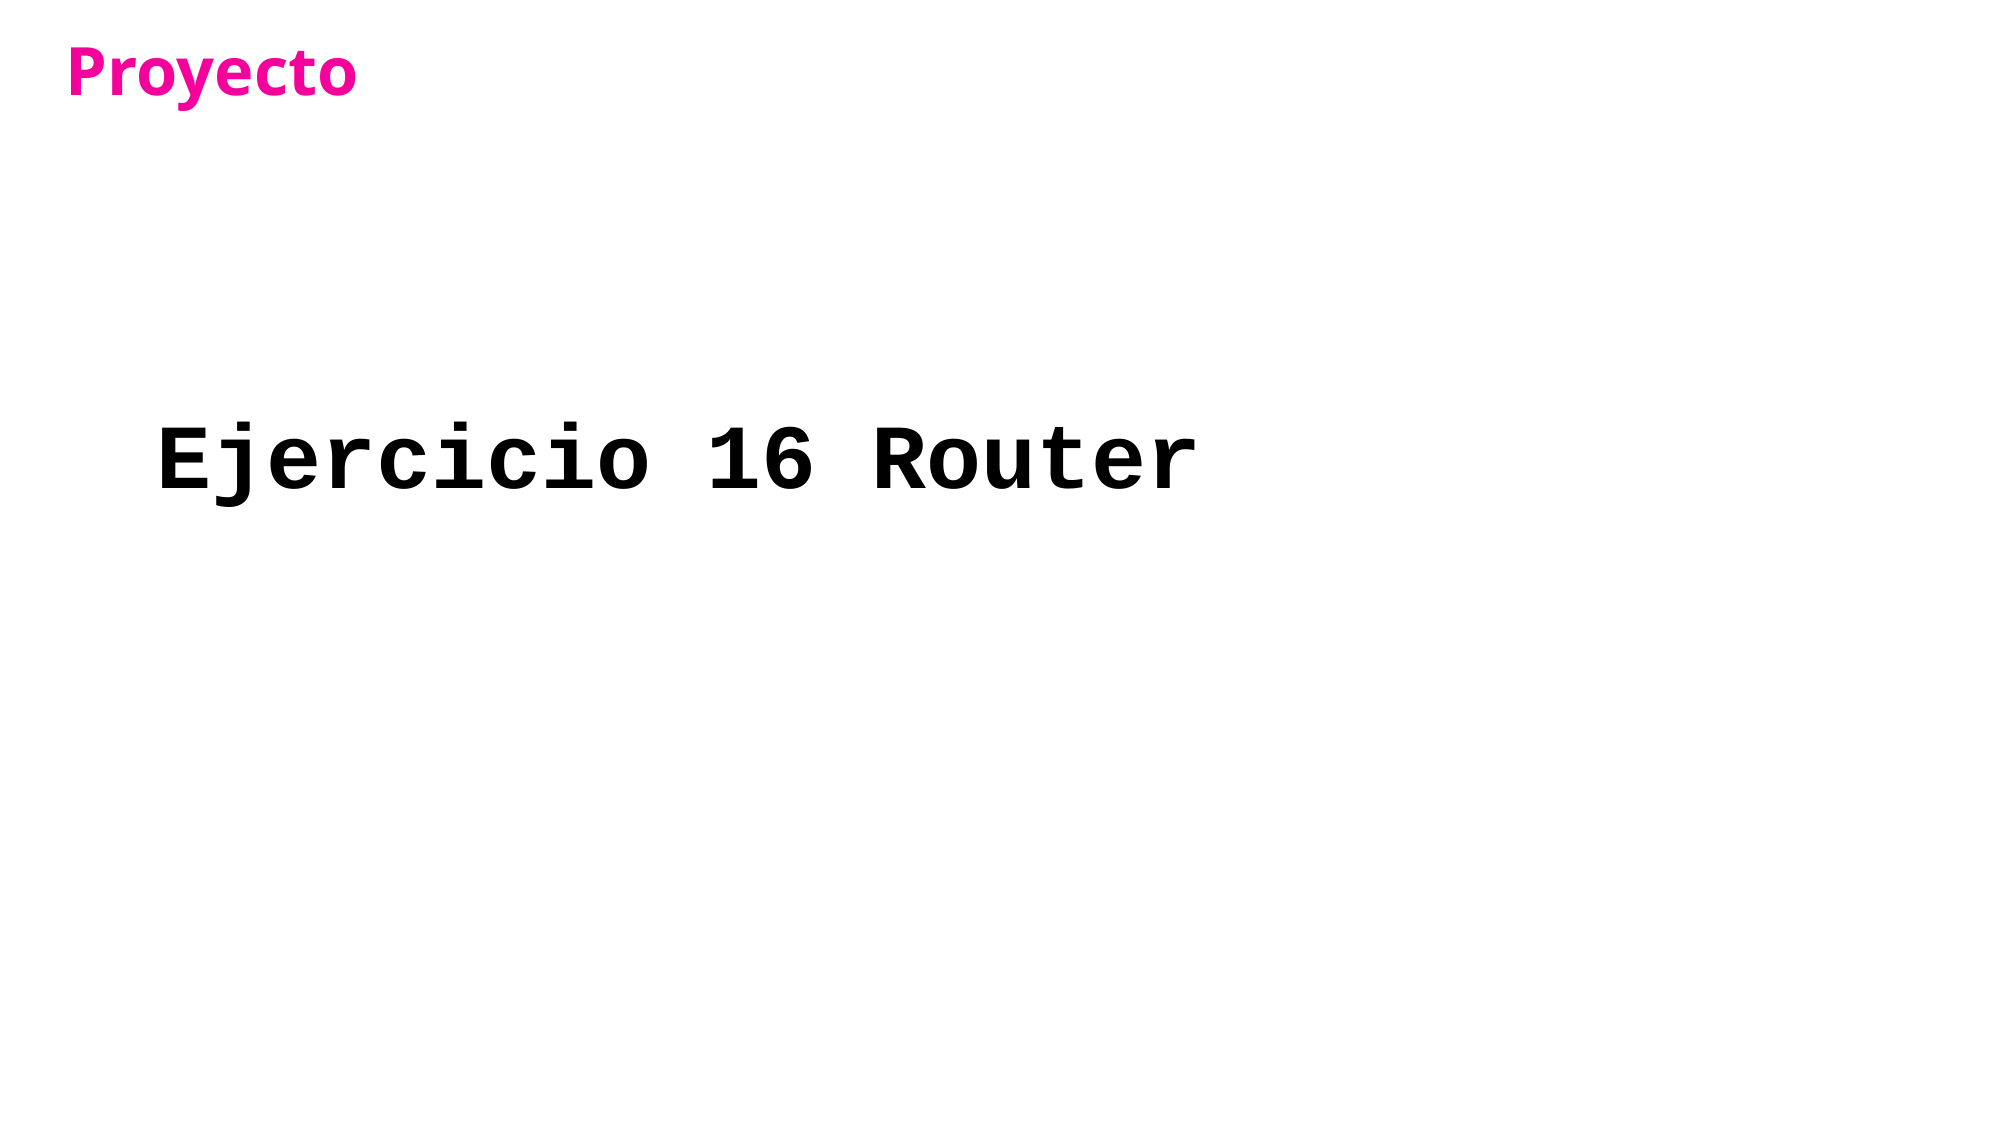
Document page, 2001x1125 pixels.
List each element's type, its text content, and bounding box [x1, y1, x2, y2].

text_box Ejercicio 16 Router [142, 389, 1953, 515]
title Proyecto [50, 30, 1776, 118]
